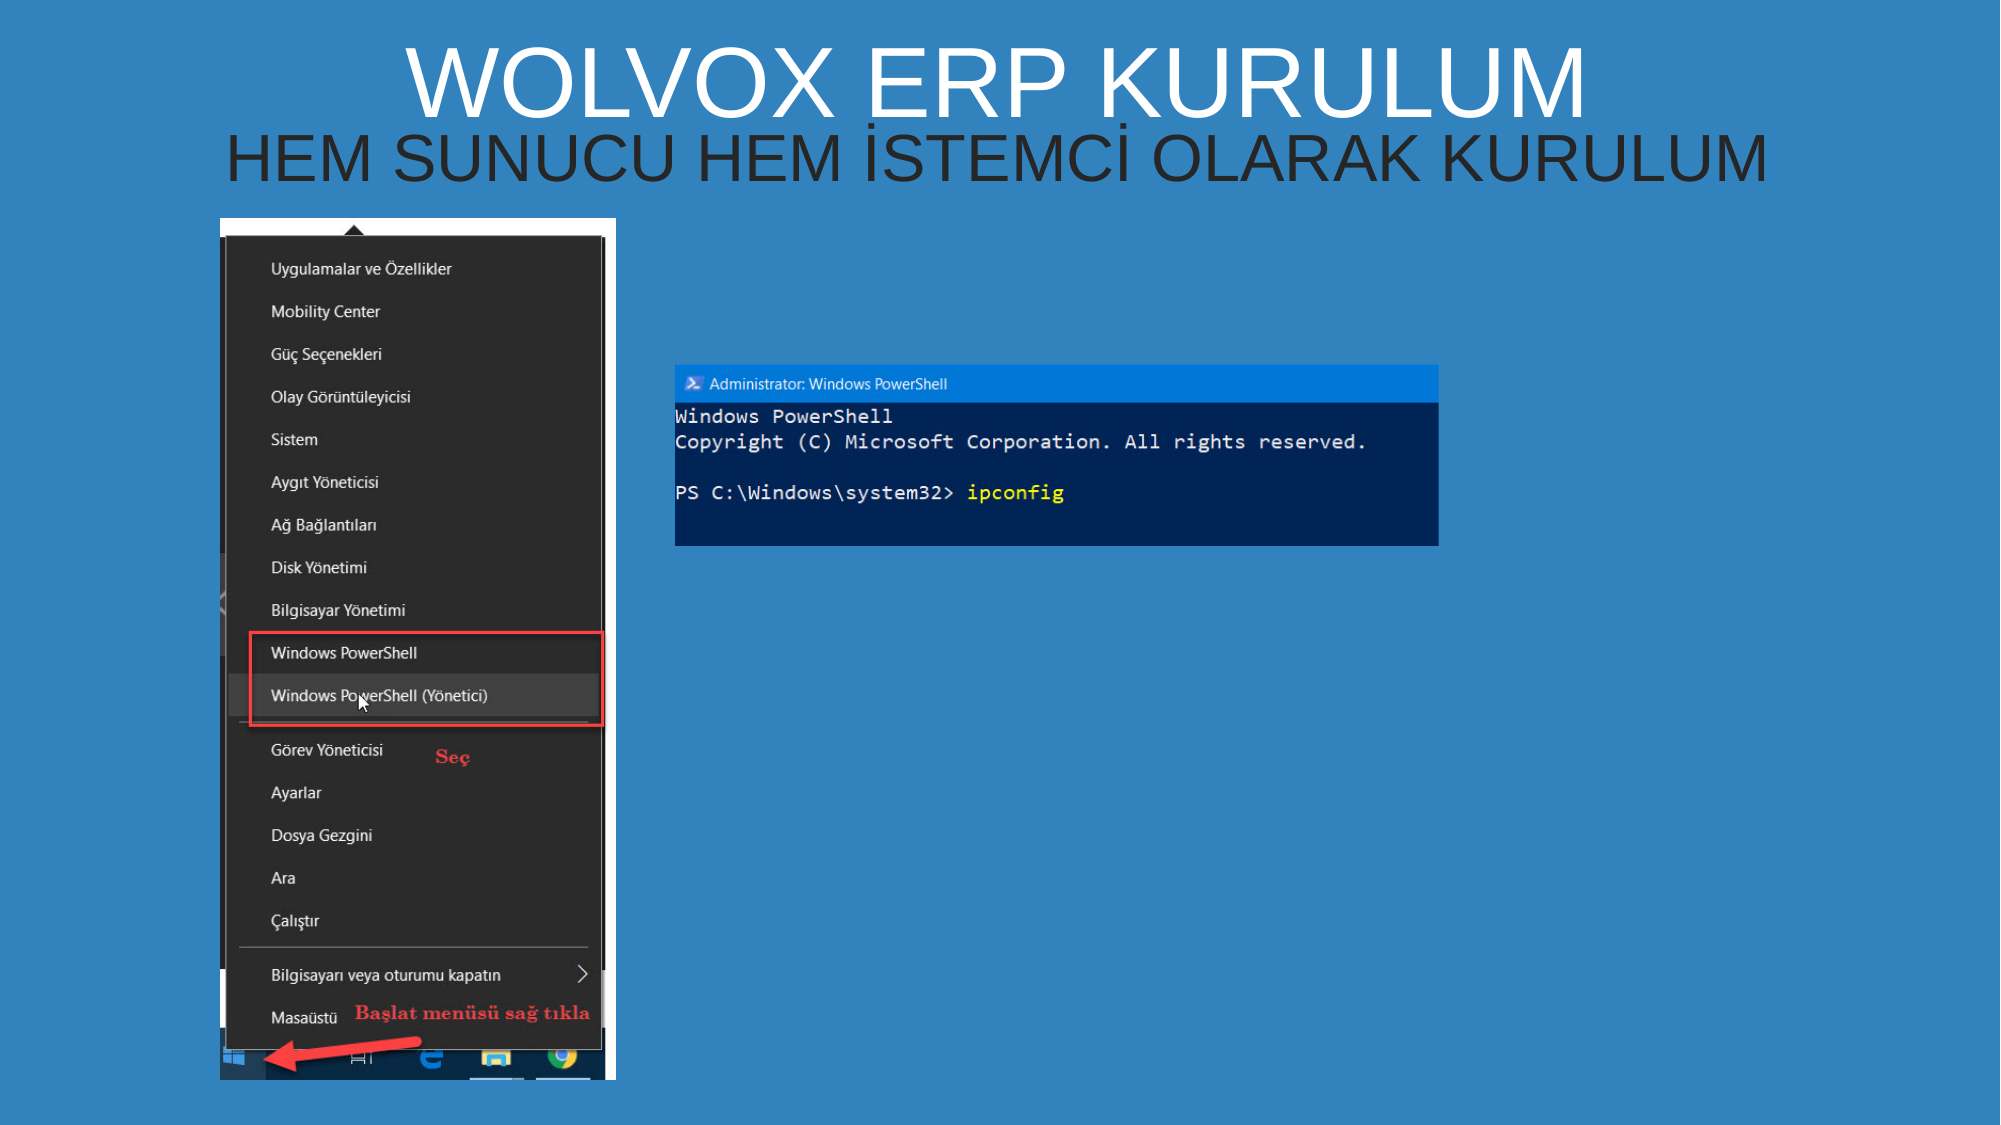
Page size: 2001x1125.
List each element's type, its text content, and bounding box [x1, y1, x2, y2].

text_box HEM SUNUCU HEM İSTEMCİ OLARAK KURULUM [49, 99, 1948, 219]
picture [220, 218, 616, 1080]
list WOLVOX ERP KURULUM [49, 25, 1948, 99]
picture [674, 364, 1439, 546]
